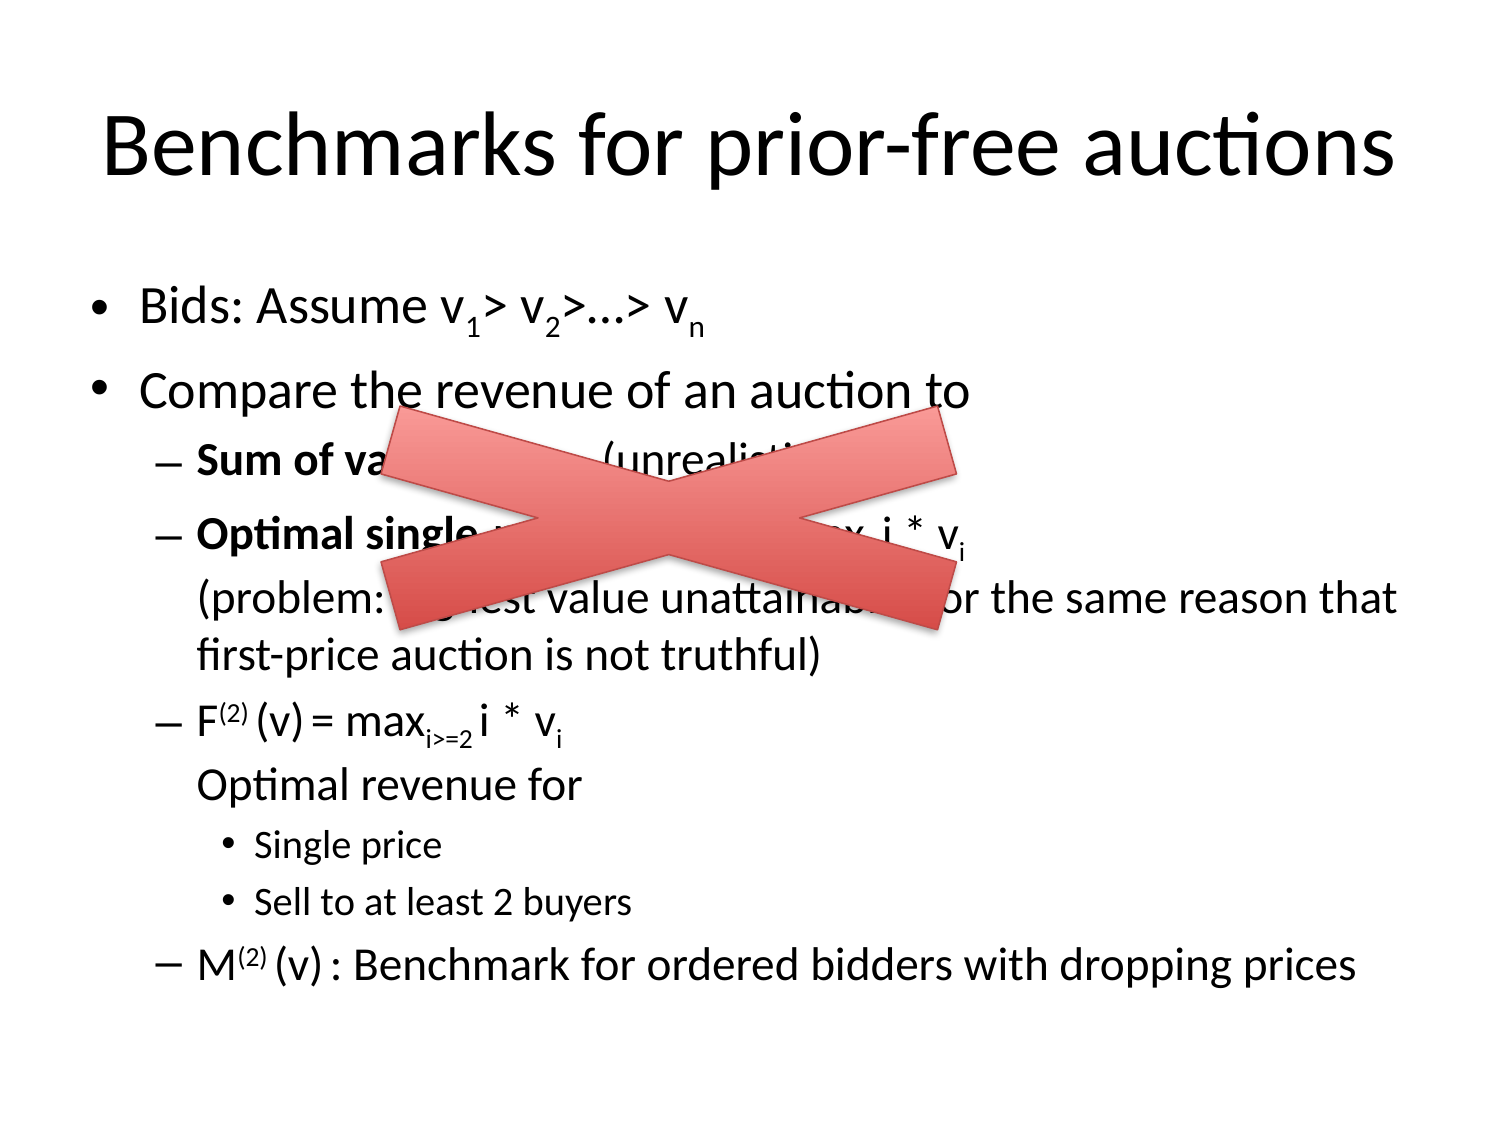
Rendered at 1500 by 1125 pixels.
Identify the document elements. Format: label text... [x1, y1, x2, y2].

text_box [380, 405, 958, 631]
title Benchmarks for prior-free auctions [75, 45, 1425, 233]
list Bids: Assume v1> v2>…> vn Compare the revenue of an auction to Sum of values: Σi vi (unrealistic) Optimal single-price revenue: maxi i * vi (problem: highest value unattainable; for the same reason that first-price auction is not truthful) F(2) (v) = maxi>=2 i * vi Optimal revenue for Single price Sell to at least 2 buyers M(2) (v) : Benchmark for ordered bidders with dropping prices [75, 262, 1425, 1005]
